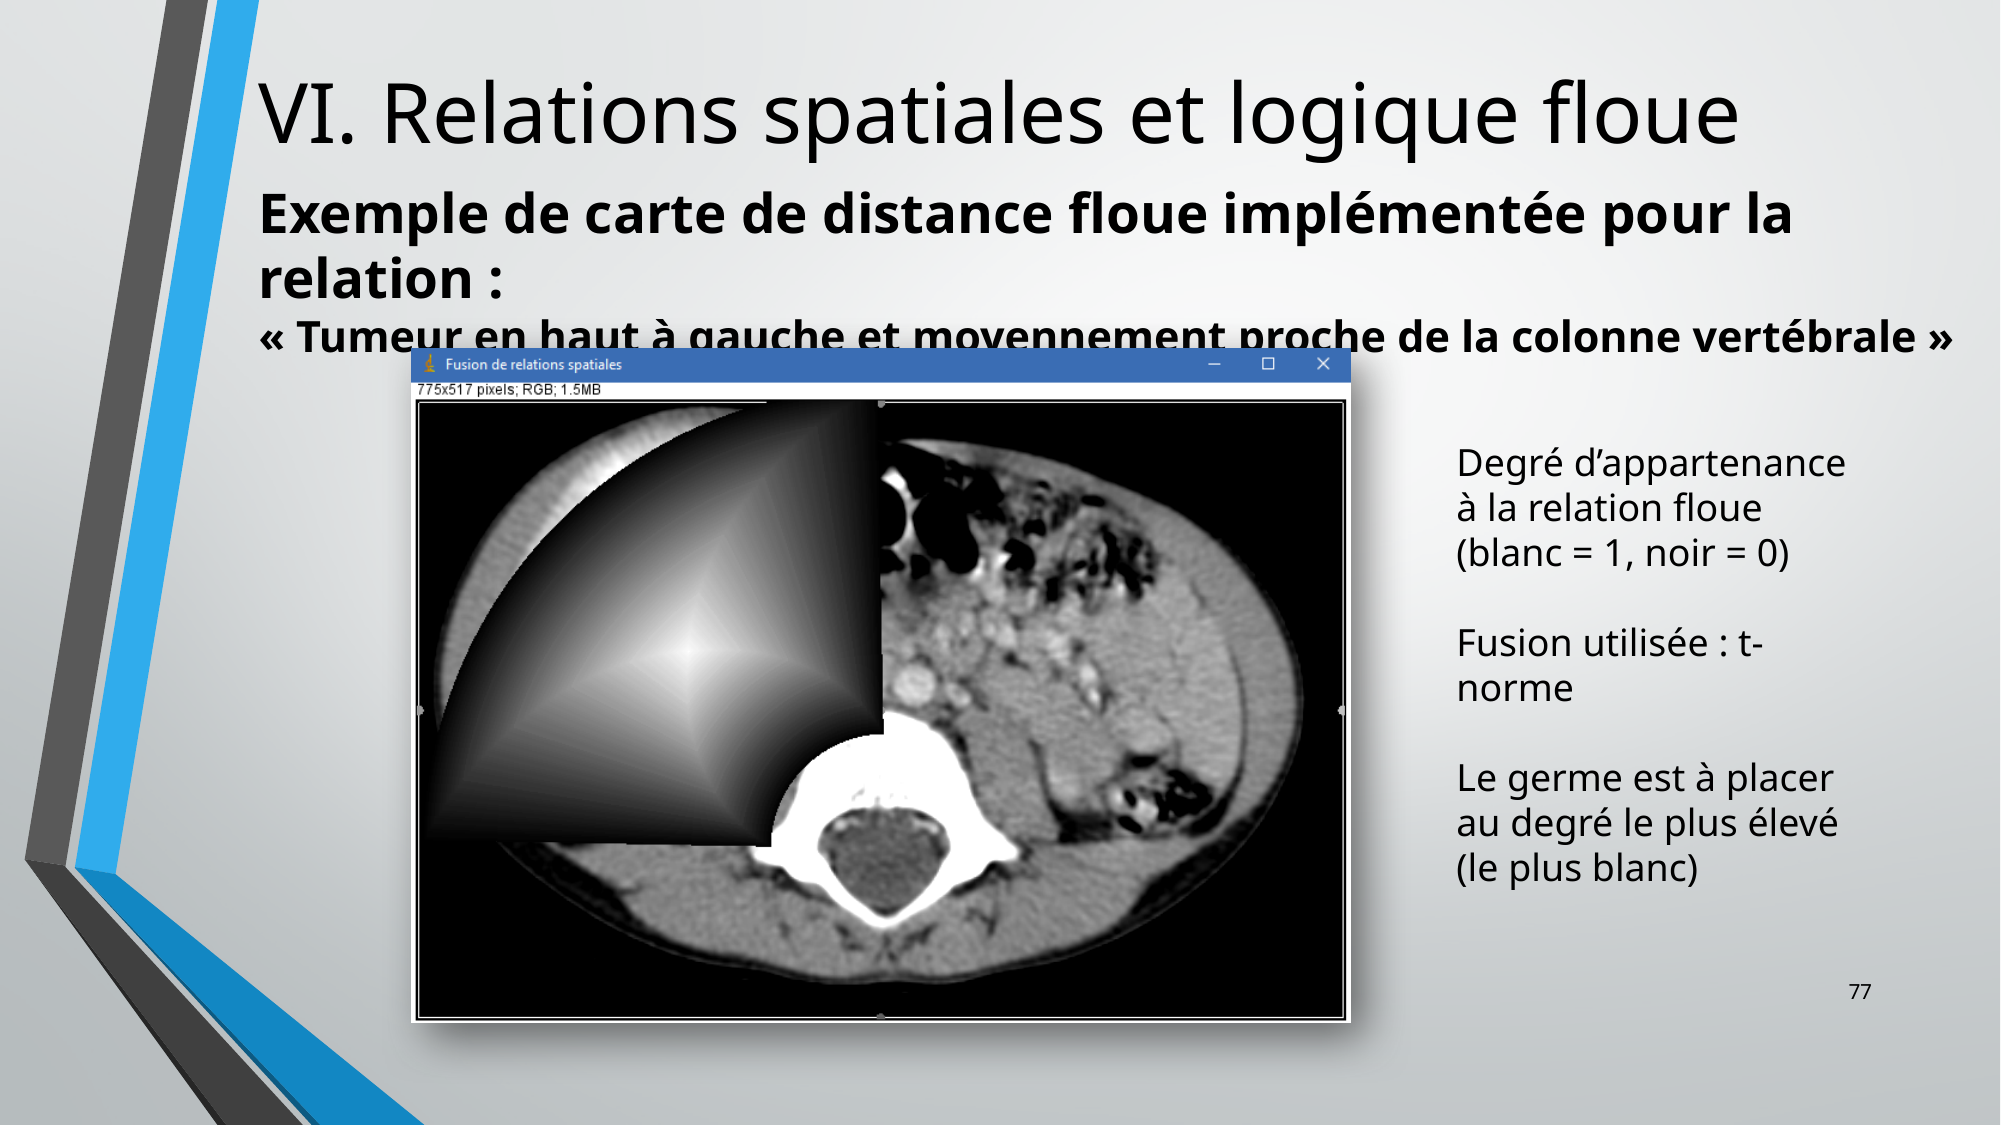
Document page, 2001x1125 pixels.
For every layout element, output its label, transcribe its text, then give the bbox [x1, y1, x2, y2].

text_box Degré d’appartenance à la relation floue (blanc = 1, noir = 0) Fusion utilisée : t-norme Le germe est à placer au degré le plus élevé (le plus blanc) [1441, 431, 1866, 897]
slide_number 77 [1796, 962, 1887, 1023]
title VI. Relations spatiales et logique floue [243, 51, 1887, 170]
list Exemple de carte de distance floue implémentée pour la relation : « Tumeur en haut à gauche et moyennement proche de la colonne vertébrale » [243, 170, 1979, 1077]
picture [411, 347, 1351, 1023]
